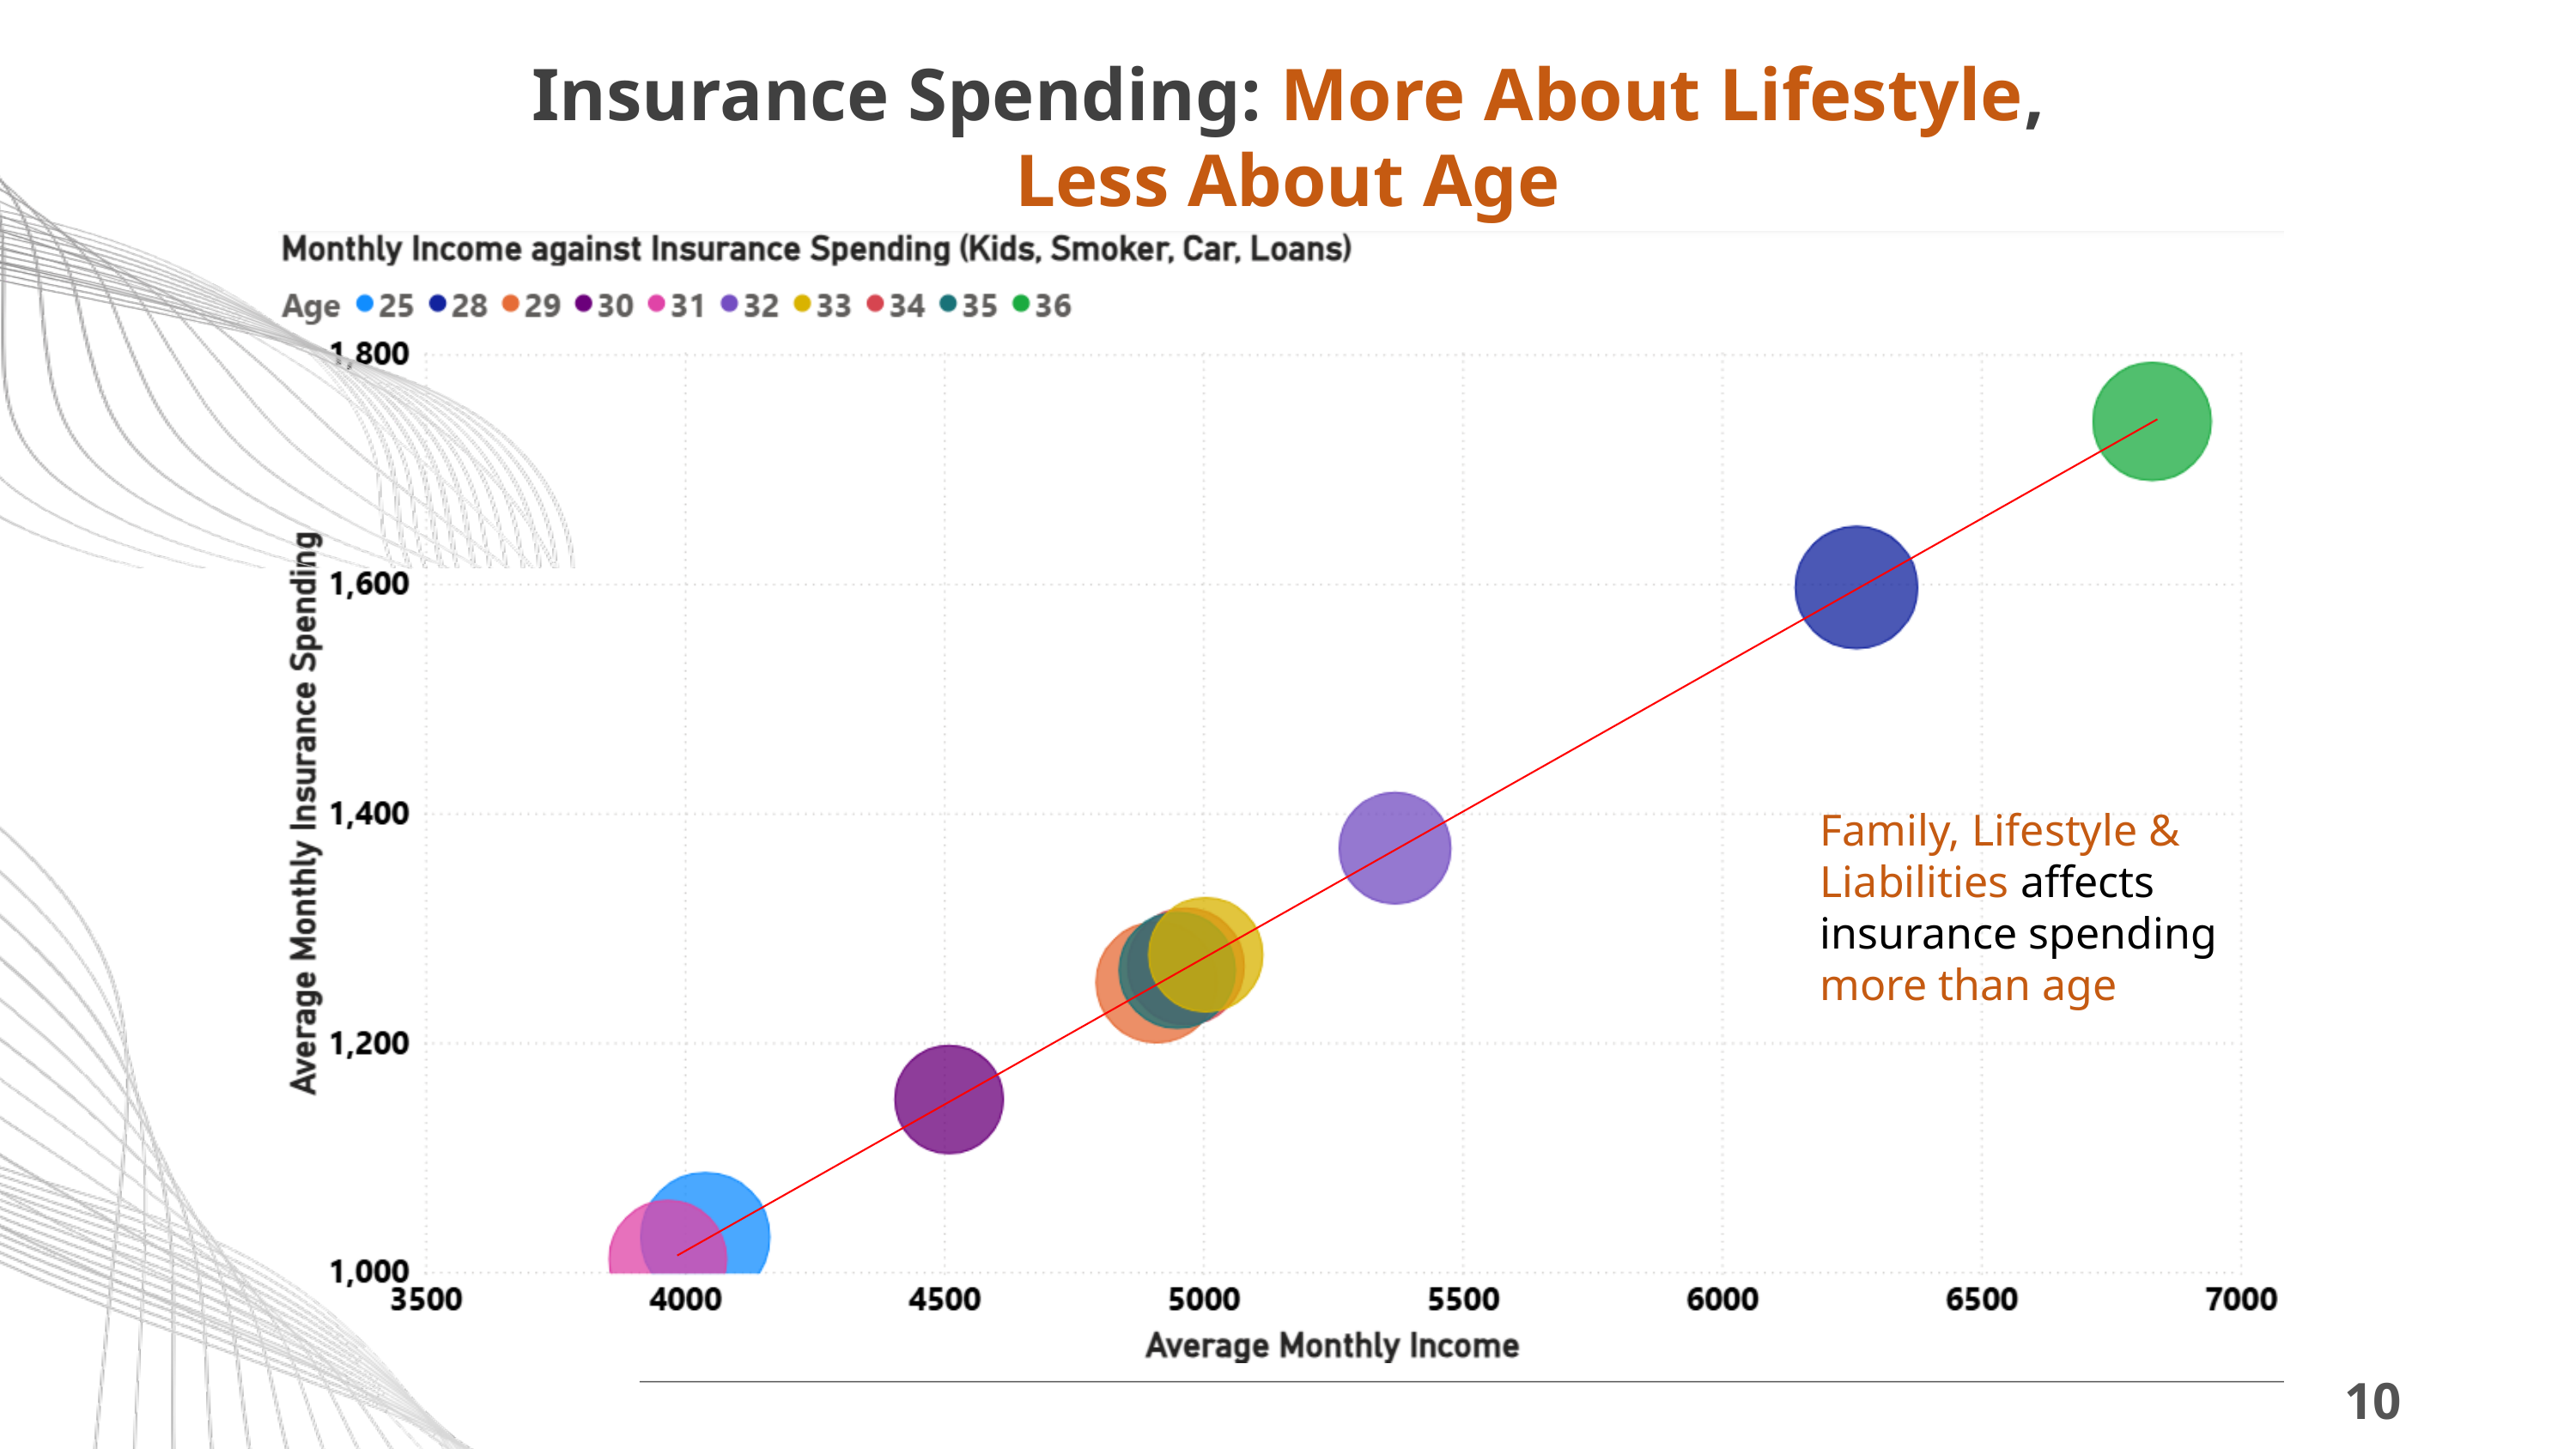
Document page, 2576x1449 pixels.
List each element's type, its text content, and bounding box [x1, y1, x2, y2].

text_box Insurance Spending: More About Lifestyle, Less About Age [461, 48, 2115, 221]
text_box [677, 419, 2158, 1256]
text_box [0, 763, 636, 1449]
picture [278, 231, 2284, 1363]
text_box [0, 0, 575, 569]
text_box 10 [2283, 1310, 2464, 1429]
